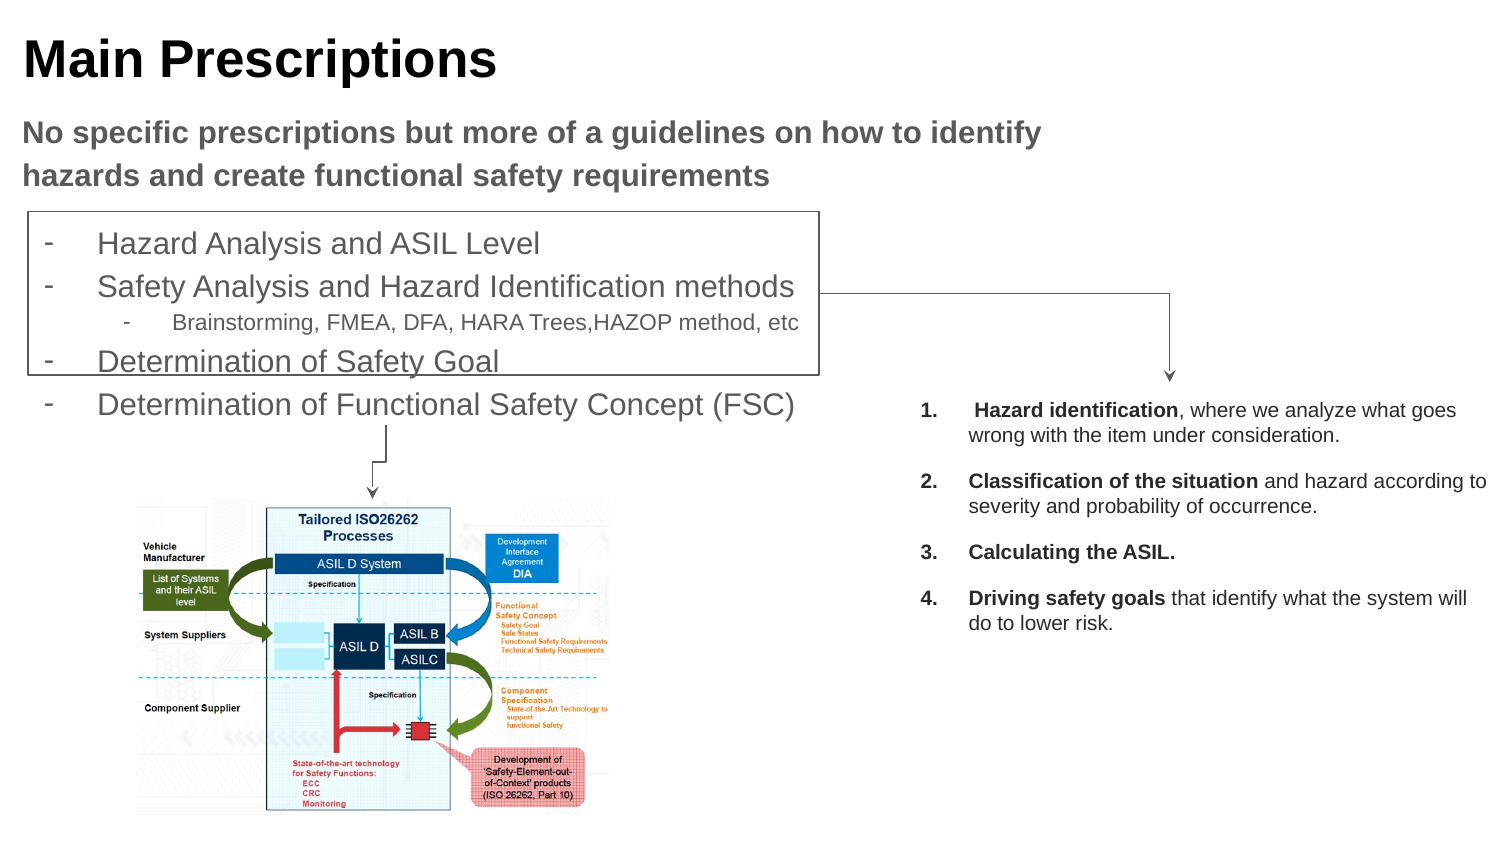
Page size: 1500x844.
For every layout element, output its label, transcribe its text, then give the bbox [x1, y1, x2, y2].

picture [135, 498, 610, 816]
text_box Hazard identification, where we analyze what goes wrong with the item under consideration. Classification of the situation and hazard according to severity and probability of occurrence. Calculating the ASIL. Driving safety goals that identify what the system will do to lower risk. [830, 382, 1500, 650]
title Main Prescriptions [8, 9, 1407, 104]
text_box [818, 293, 1170, 383]
text_box [28, 211, 819, 376]
list No specific prescriptions but more of a guidelines on how to identify hazards and create functional safety requirements Hazard Analysis and ASIL Level Safety Analysis and Hazard Identification methods Brainstorming, FMEA, DFA, HARA Trees,HAZOP method, etc Determination of Safety Goal Determination of Functional Safety Concept (FSC) [7, 91, 1081, 653]
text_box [342, 454, 417, 469]
